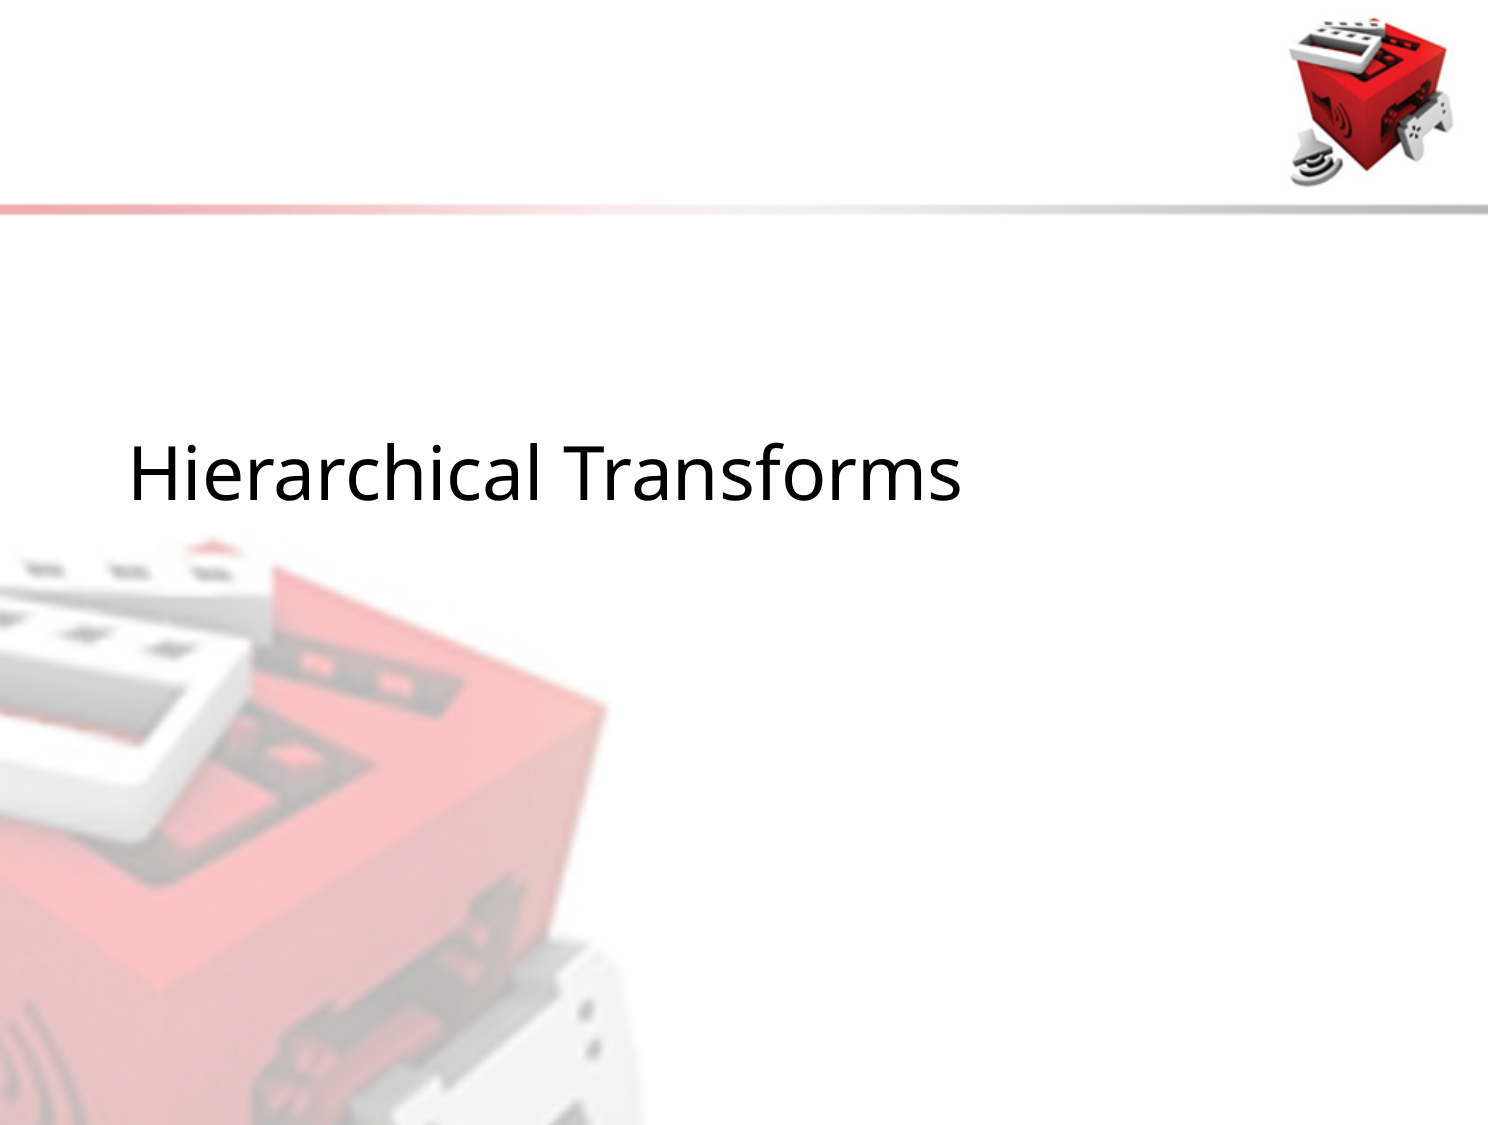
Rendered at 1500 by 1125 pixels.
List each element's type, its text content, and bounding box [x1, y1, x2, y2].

title Hierarchical Transforms [112, 349, 1388, 591]
picture [0, 1, 1488, 1125]
